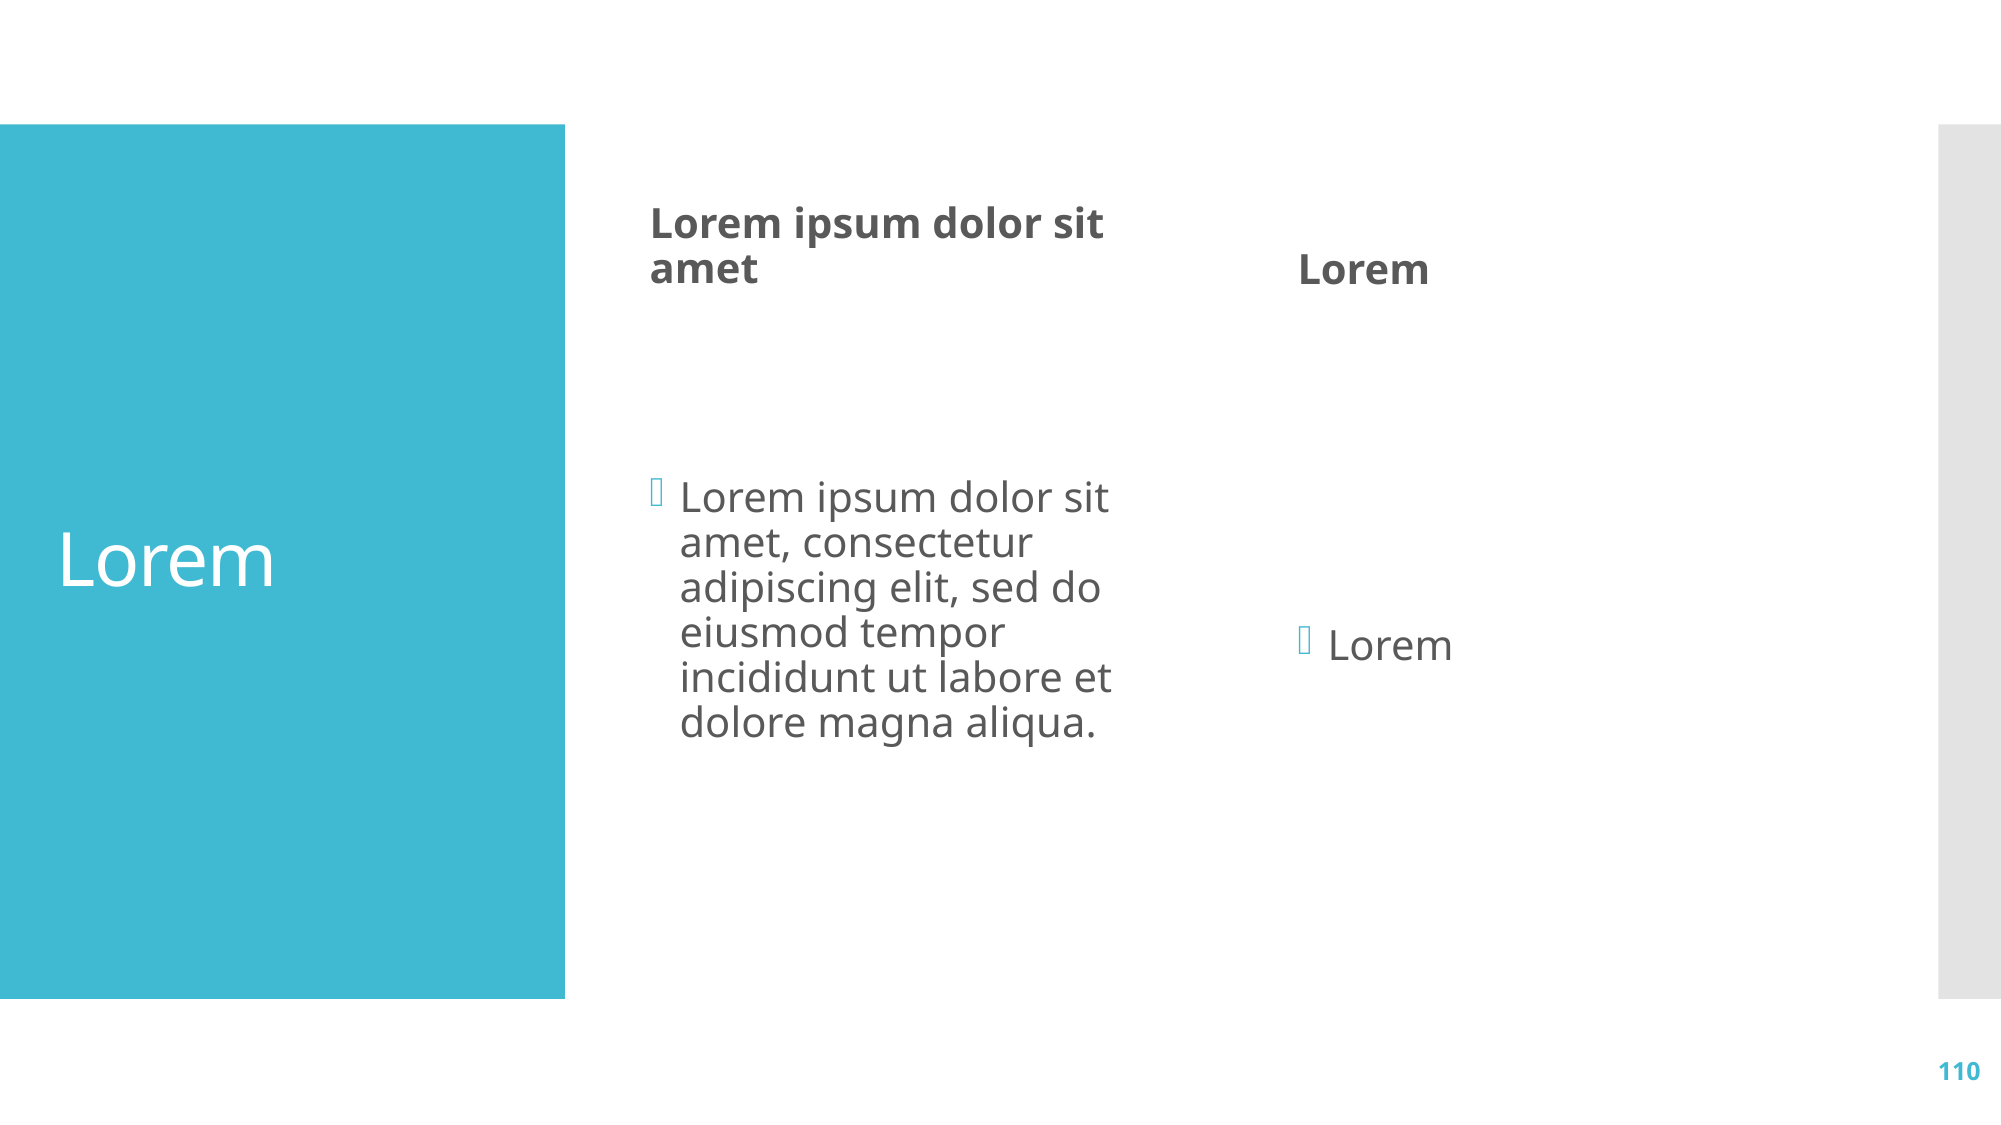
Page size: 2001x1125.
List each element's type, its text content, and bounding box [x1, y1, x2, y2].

list Lorem [1282, 316, 1853, 977]
list Lorem [1282, 167, 1853, 302]
list Lorem ipsum dolor sit amet, consectetur adipiscing elit, sed do eiusmod tempor incididunt ut labore et dolore magna aliqua. [634, 316, 1205, 977]
slide_number 110 [1744, 1042, 1996, 1103]
title Lorem [41, 184, 525, 940]
list Lorem ipsum dolor sit amet [634, 167, 1205, 301]
